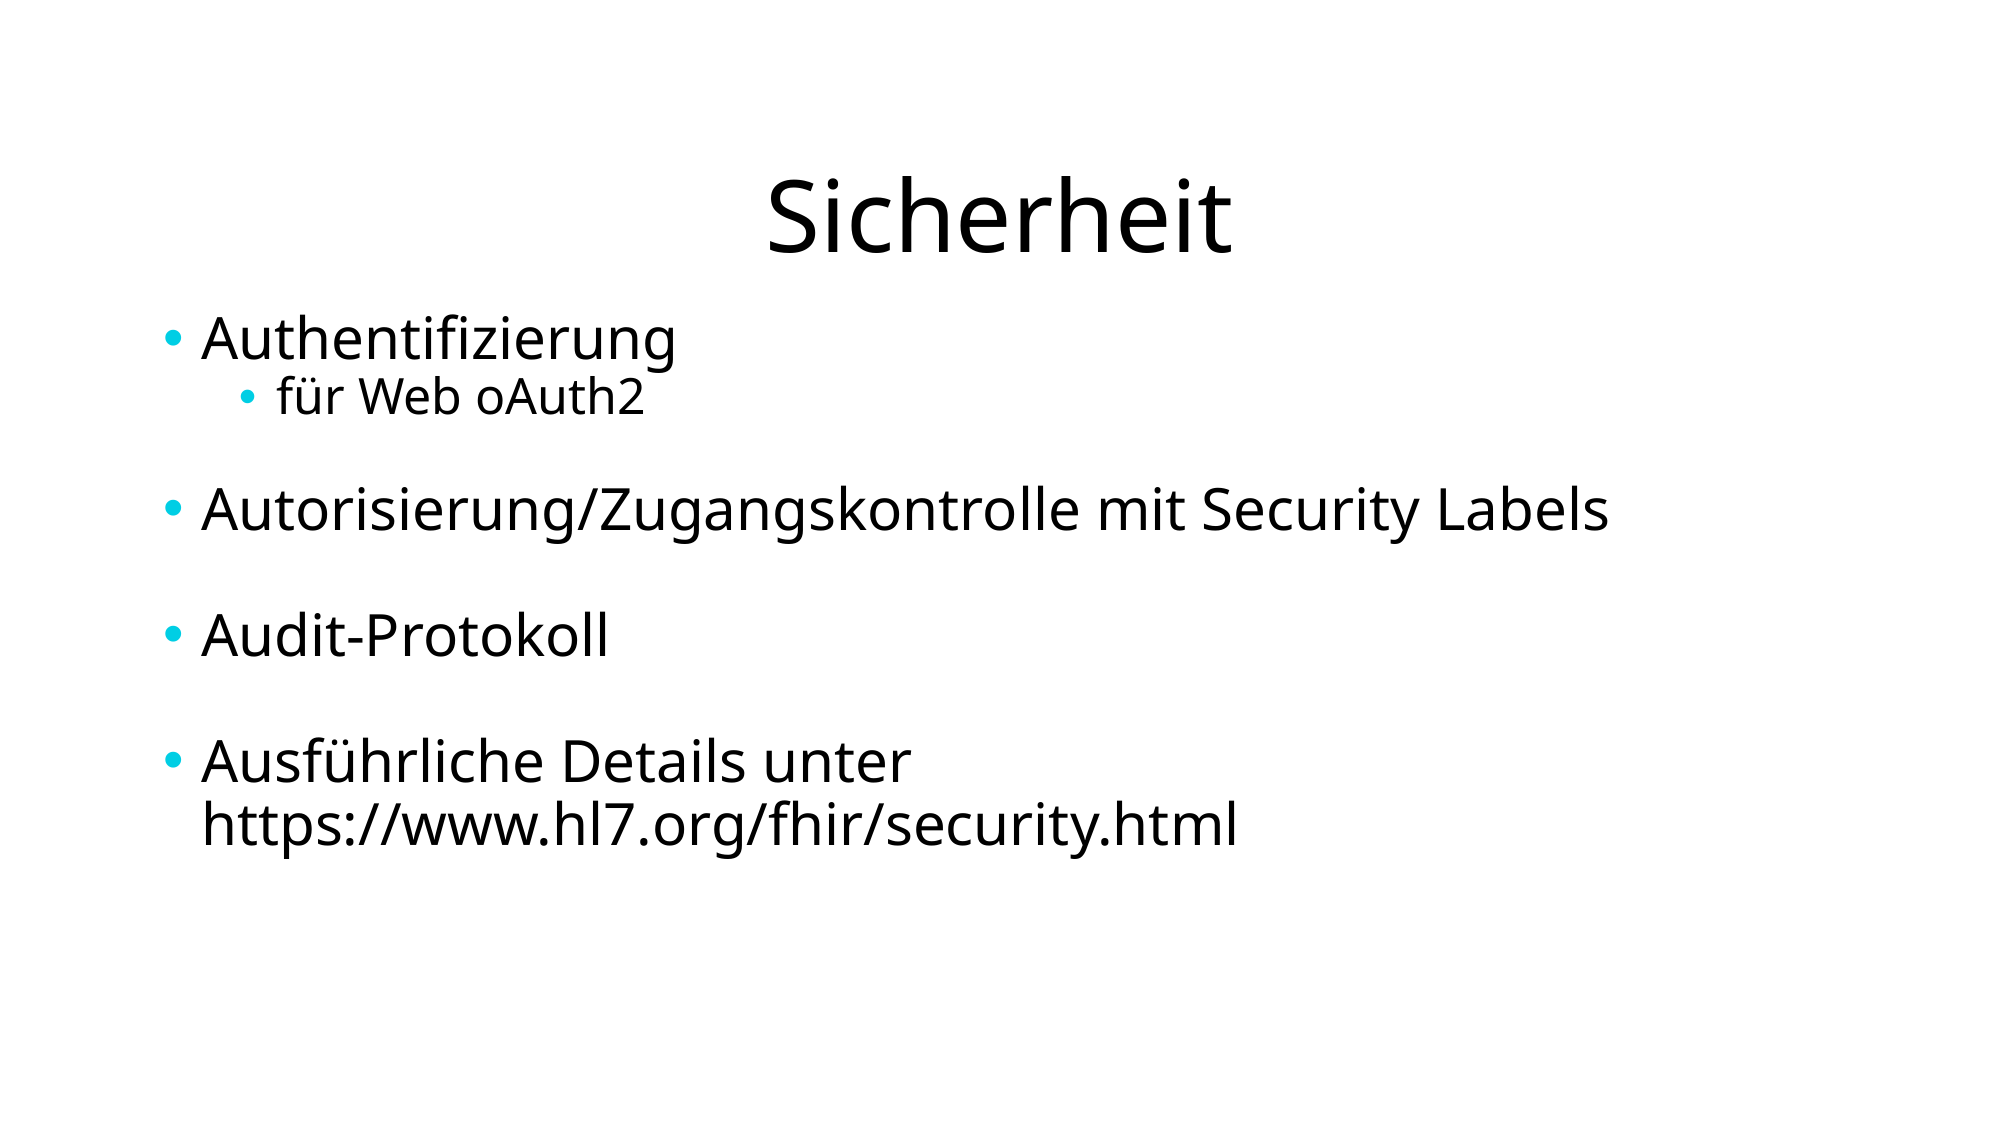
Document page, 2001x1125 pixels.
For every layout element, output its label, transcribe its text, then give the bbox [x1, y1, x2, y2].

title Sicherheit [62, 62, 1938, 280]
list Authentifizierung für Web oAuth2 Autorisierung/Zugangskontrolle mit Security Labels Audit-Protokoll Ausführliche Details unter https://www.hl7.org/fhir/security.html [148, 301, 1852, 942]
